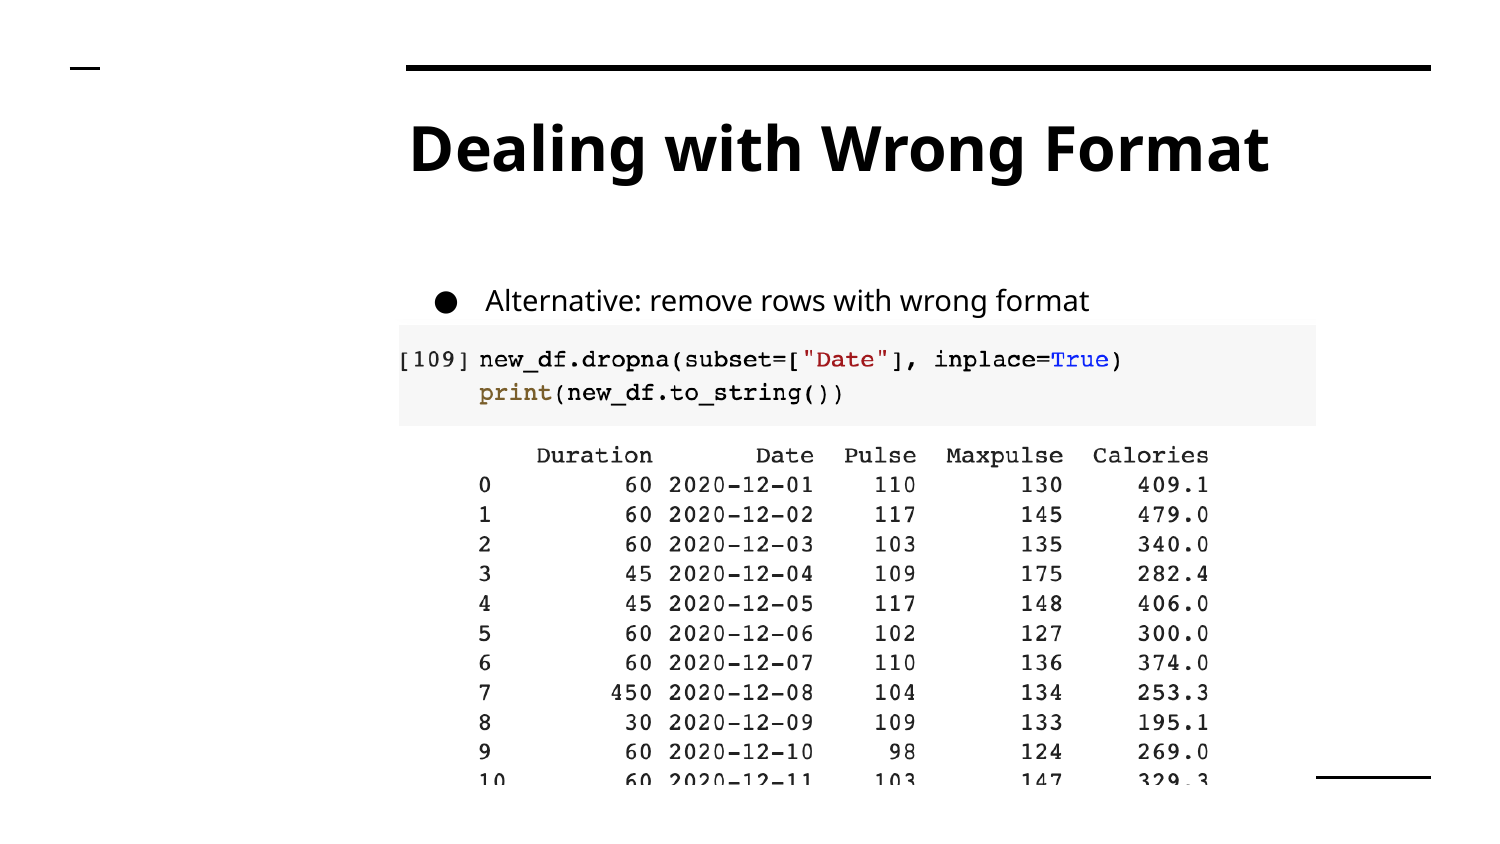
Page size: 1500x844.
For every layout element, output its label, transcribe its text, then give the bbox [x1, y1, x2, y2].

list Alternative: remove rows with wrong format [395, 261, 1469, 755]
title Dealing with Wrong Format [393, 94, 1431, 199]
picture [395, 319, 1316, 786]
